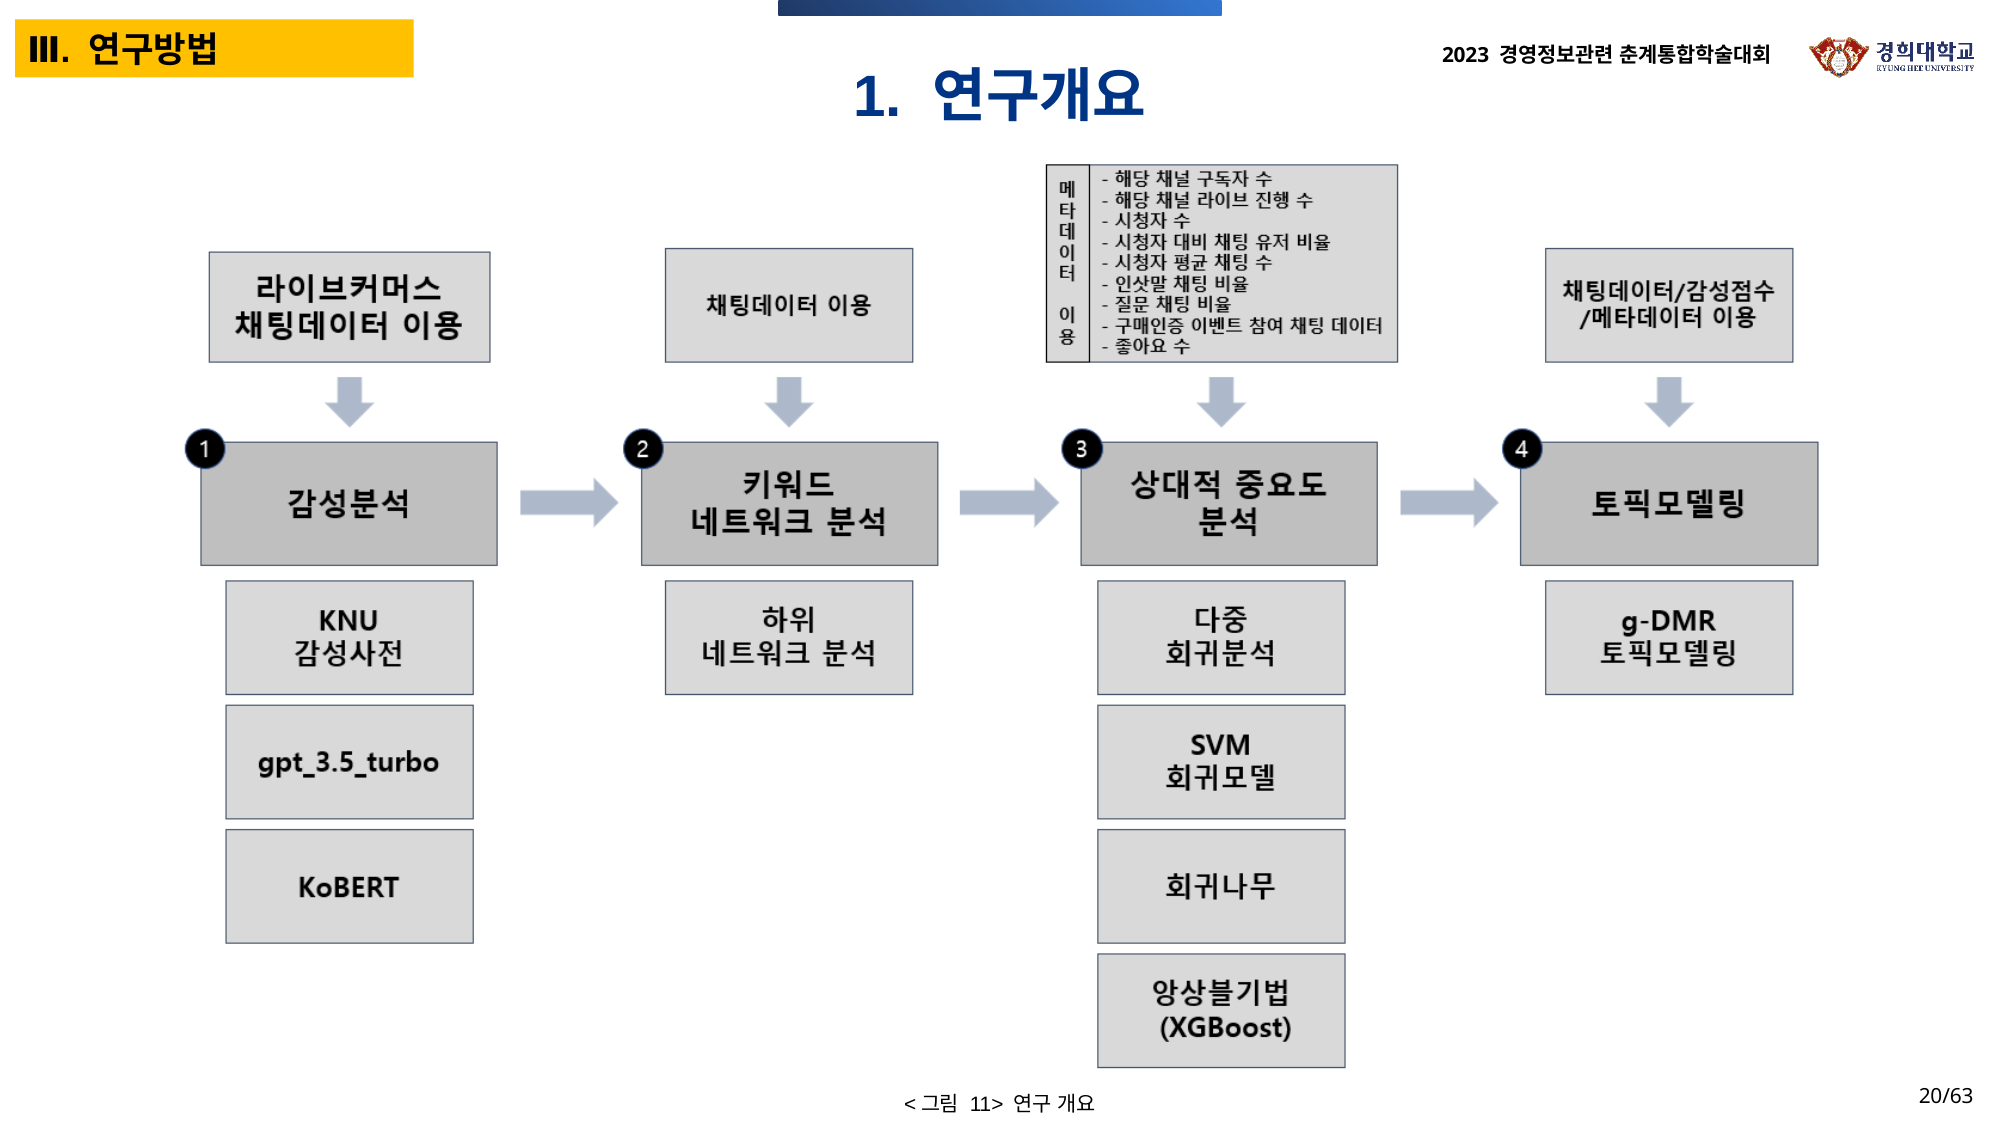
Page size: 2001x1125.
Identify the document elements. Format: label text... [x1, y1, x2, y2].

text_box [778, 0, 1222, 16]
text_box [15, 19, 414, 78]
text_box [1407, 33, 1974, 78]
text_box 1. 연구개요 [313, 50, 1687, 136]
text_box <그림 11> 연구 개요 [700, 1085, 1300, 1121]
slide_number ‹#›/63 [1538, 1058, 1989, 1119]
picture [172, 150, 1828, 1073]
text_box Ⅲ. 연구방법 [12, 19, 306, 77]
